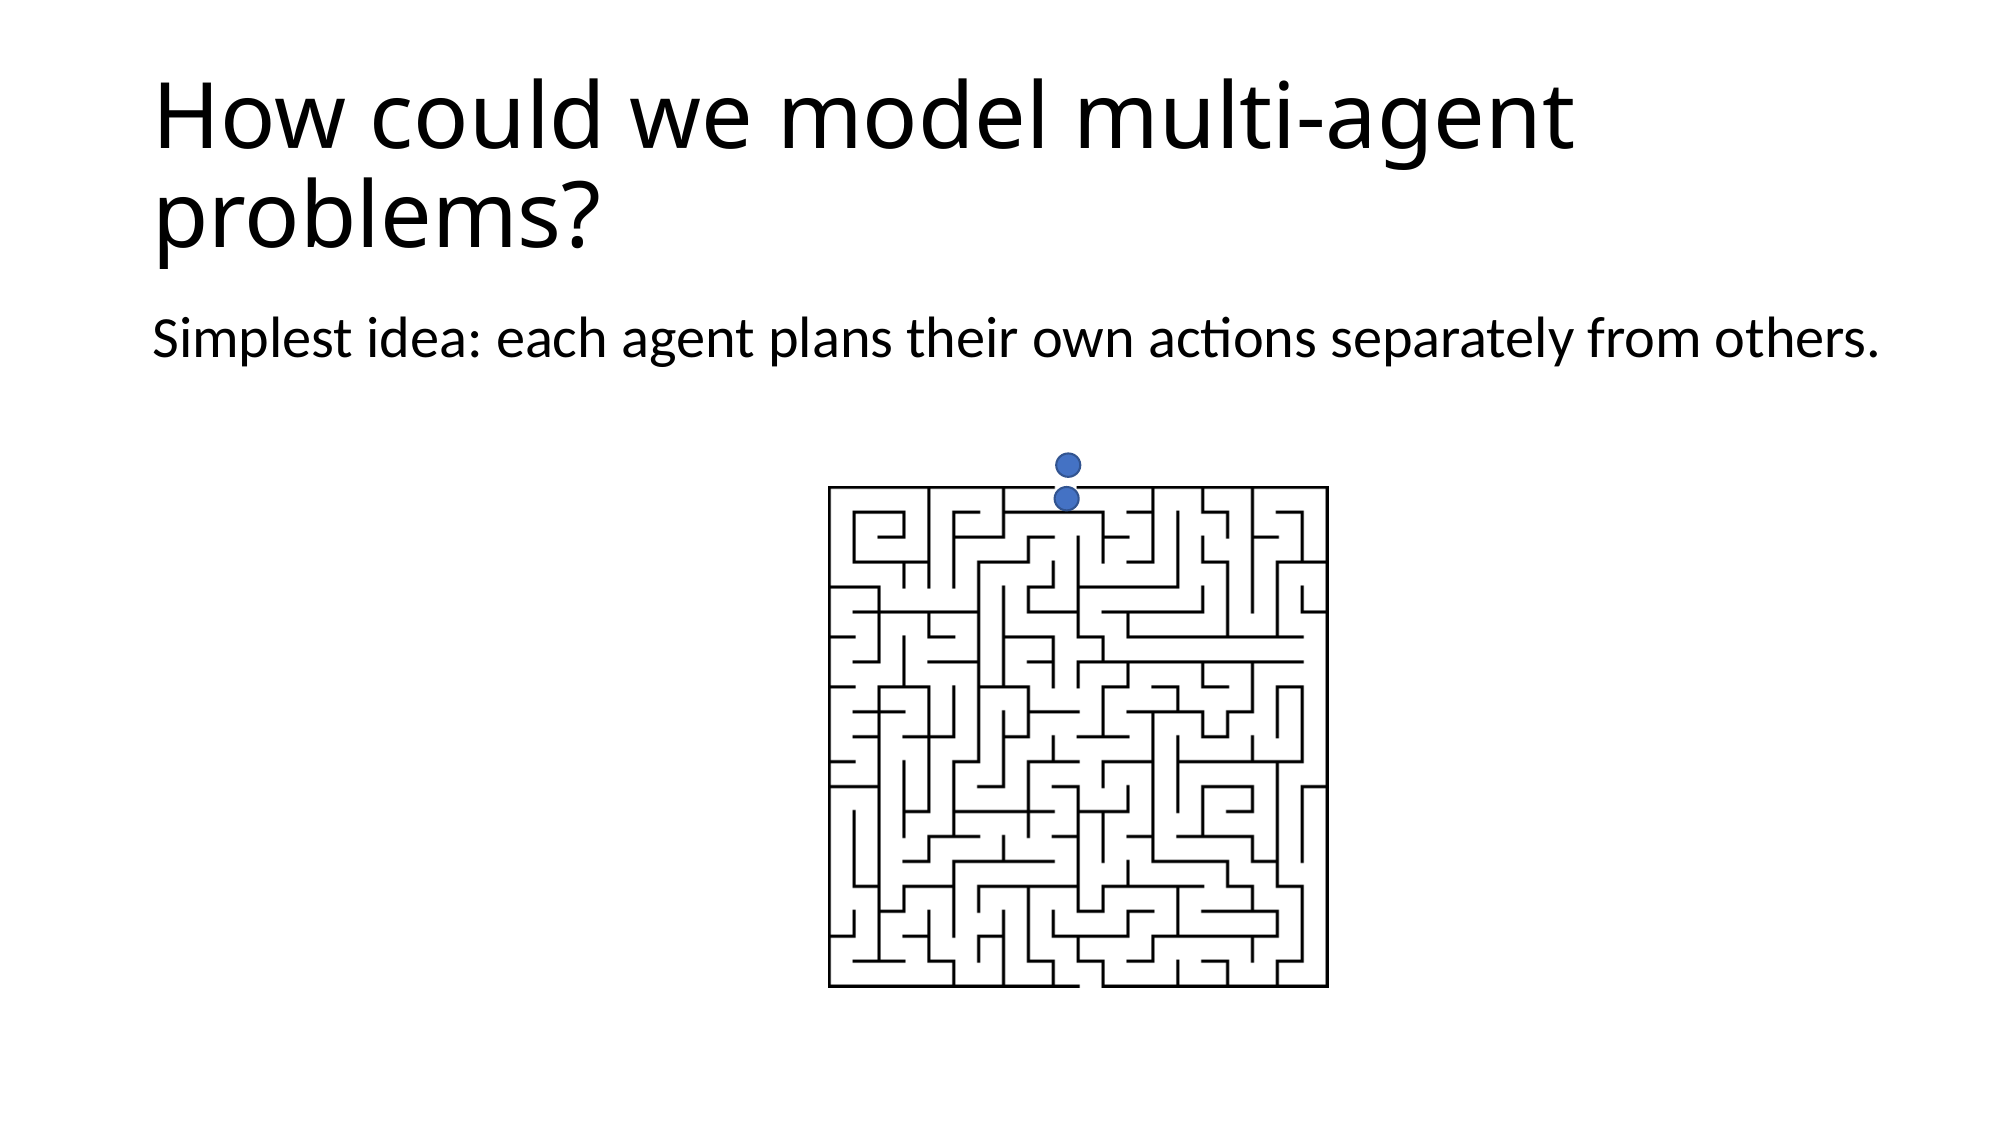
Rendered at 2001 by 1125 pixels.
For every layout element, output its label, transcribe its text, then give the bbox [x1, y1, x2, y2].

title How could we model multi-agent problems? [137, 59, 1863, 278]
picture [828, 486, 1329, 988]
list Simplest idea: each agent plans their own actions separately from others. [137, 299, 1904, 1014]
